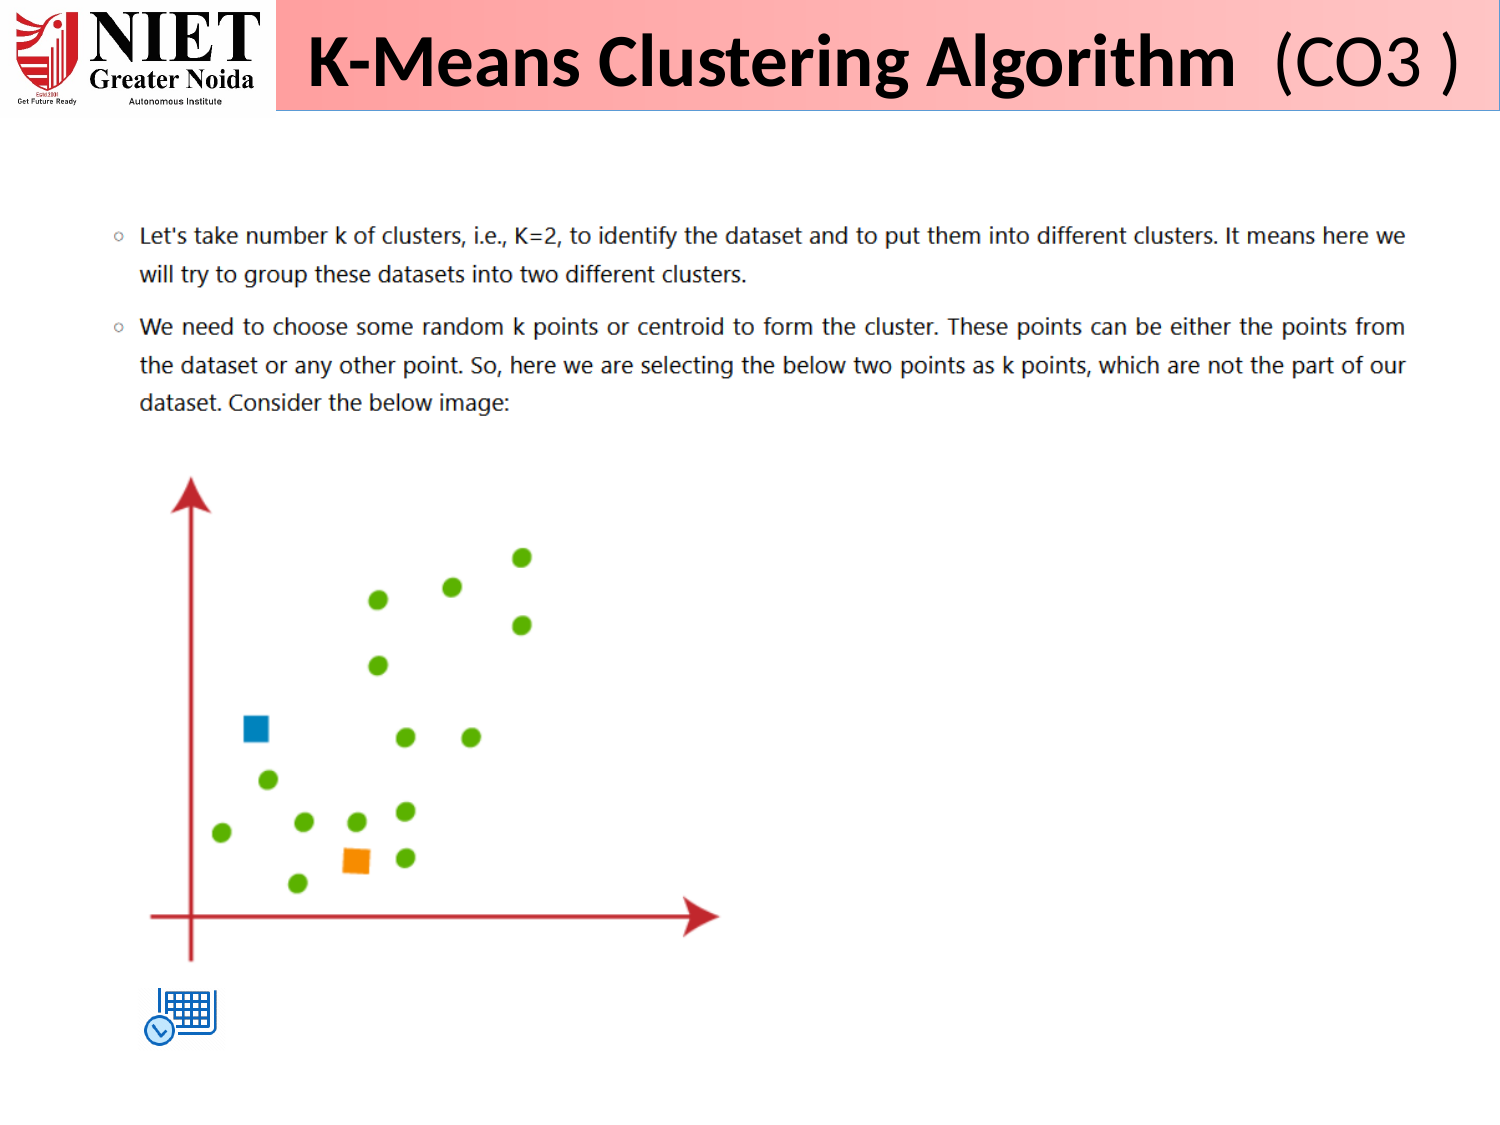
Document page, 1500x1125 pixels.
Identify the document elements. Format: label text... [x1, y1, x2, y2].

picture [137, 988, 226, 1051]
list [98, 199, 1425, 988]
text_box K-Means Clustering Algorithm (CO3 ) [287, 9, 1483, 103]
picture [0, 0, 276, 118]
